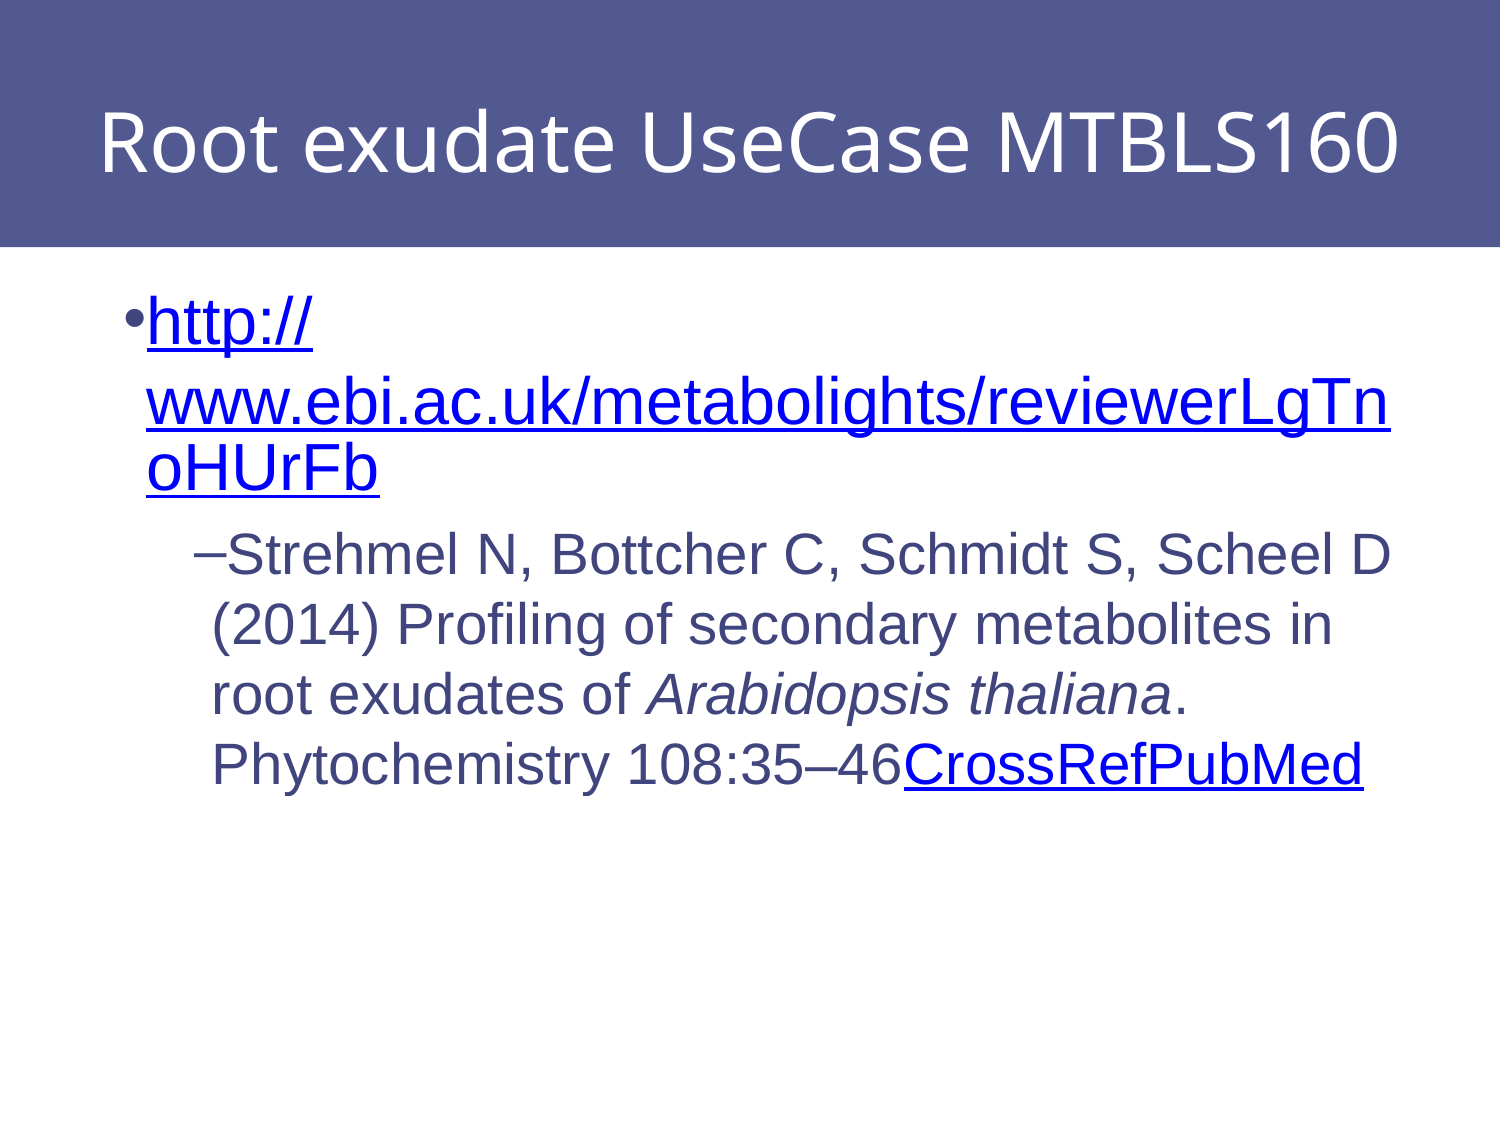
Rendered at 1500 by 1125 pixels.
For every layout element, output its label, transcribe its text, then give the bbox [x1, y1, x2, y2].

title Root exudate UseCase MTBLS160 [75, 45, 1425, 233]
list http://www.ebi.ac.uk/metabolights/reviewerLgTnoHUrFb Strehmel N, Bottcher C, Schmidt S, Scheel D (2014) Profiling of secondary metabolites in root exudates of Arabidopsis thaliana. Phytochemistry 108:35–46CrossRefPubMed [75, 262, 1425, 1005]
